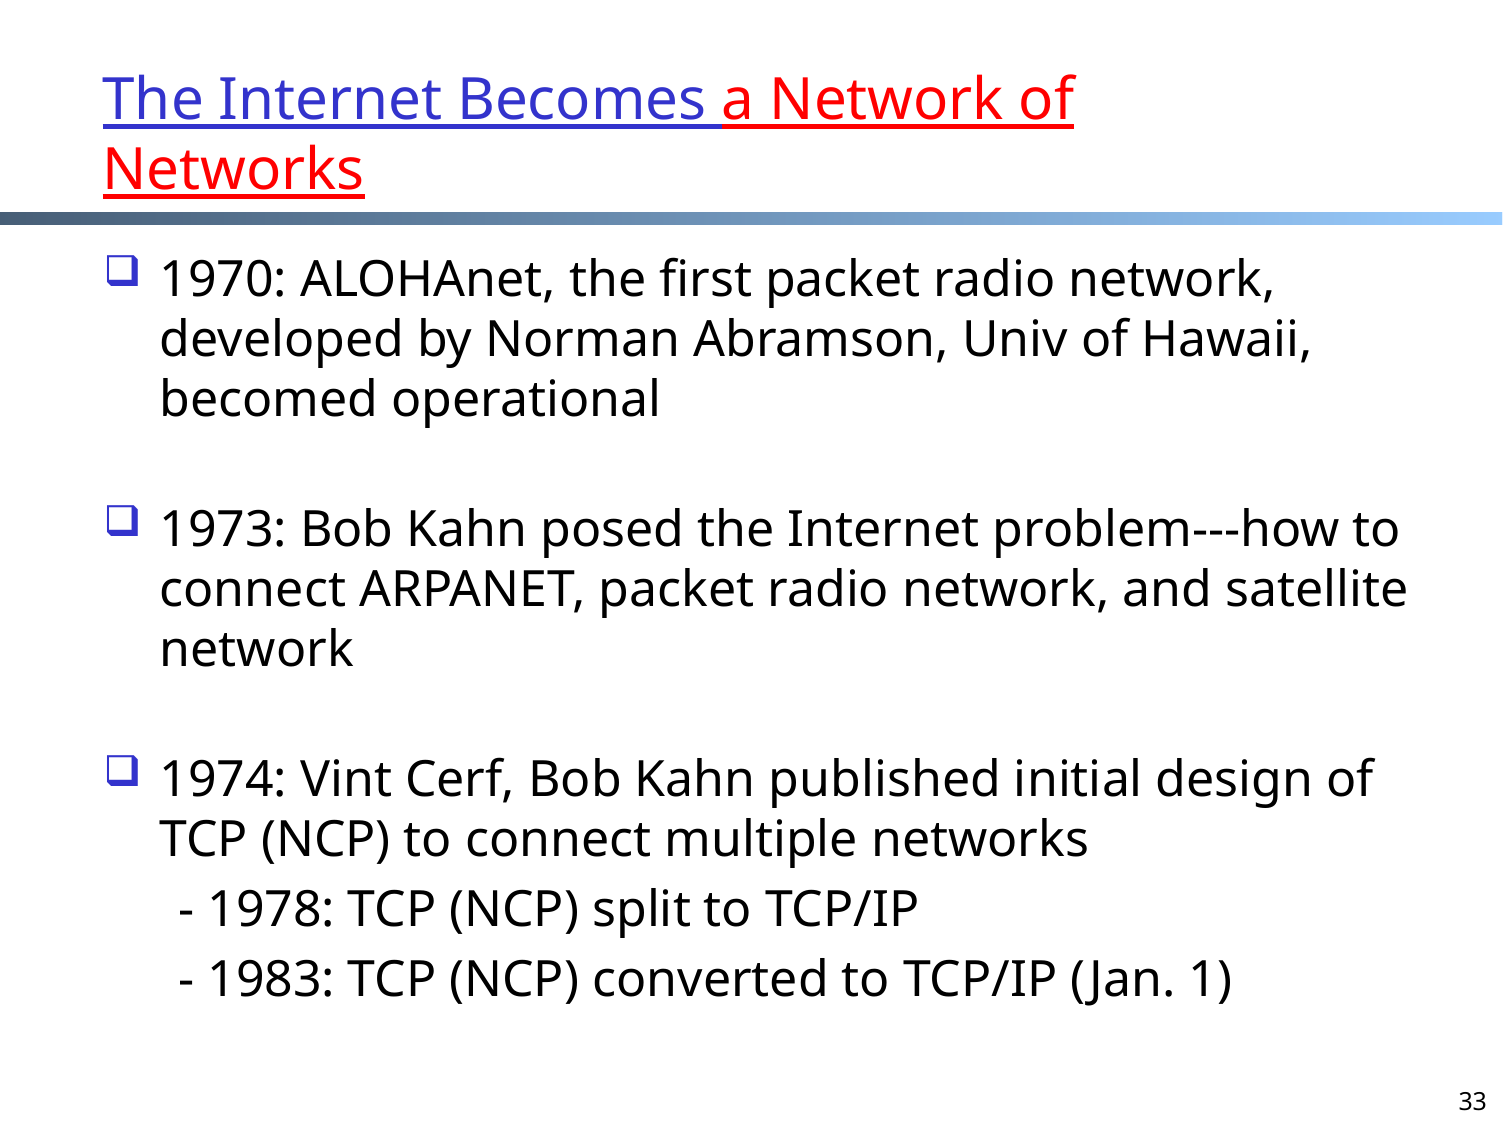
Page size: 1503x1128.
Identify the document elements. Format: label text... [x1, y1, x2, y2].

text_box 1970: ALOHAnet, the first packet radio network, developed by Norman Abramson, Univ of Hawaii, becomed operational 1973: Bob Kahn posed the Internet problem---how to connect ARPANET, packet radio network, and satellite network 1974: Vint Cerf, Bob Kahn published initial design of TCP (NCP) to connect multiple networks - 1978: TCP (NCP) split to TCP/IP - 1983: TCP (NCP) converted to TCP/IP (Jan. 1) [88, 238, 1451, 1101]
title The Internet Becomes a Network of Networks [87, 37, 1365, 226]
slide_number 33 [1151, 1051, 1503, 1128]
